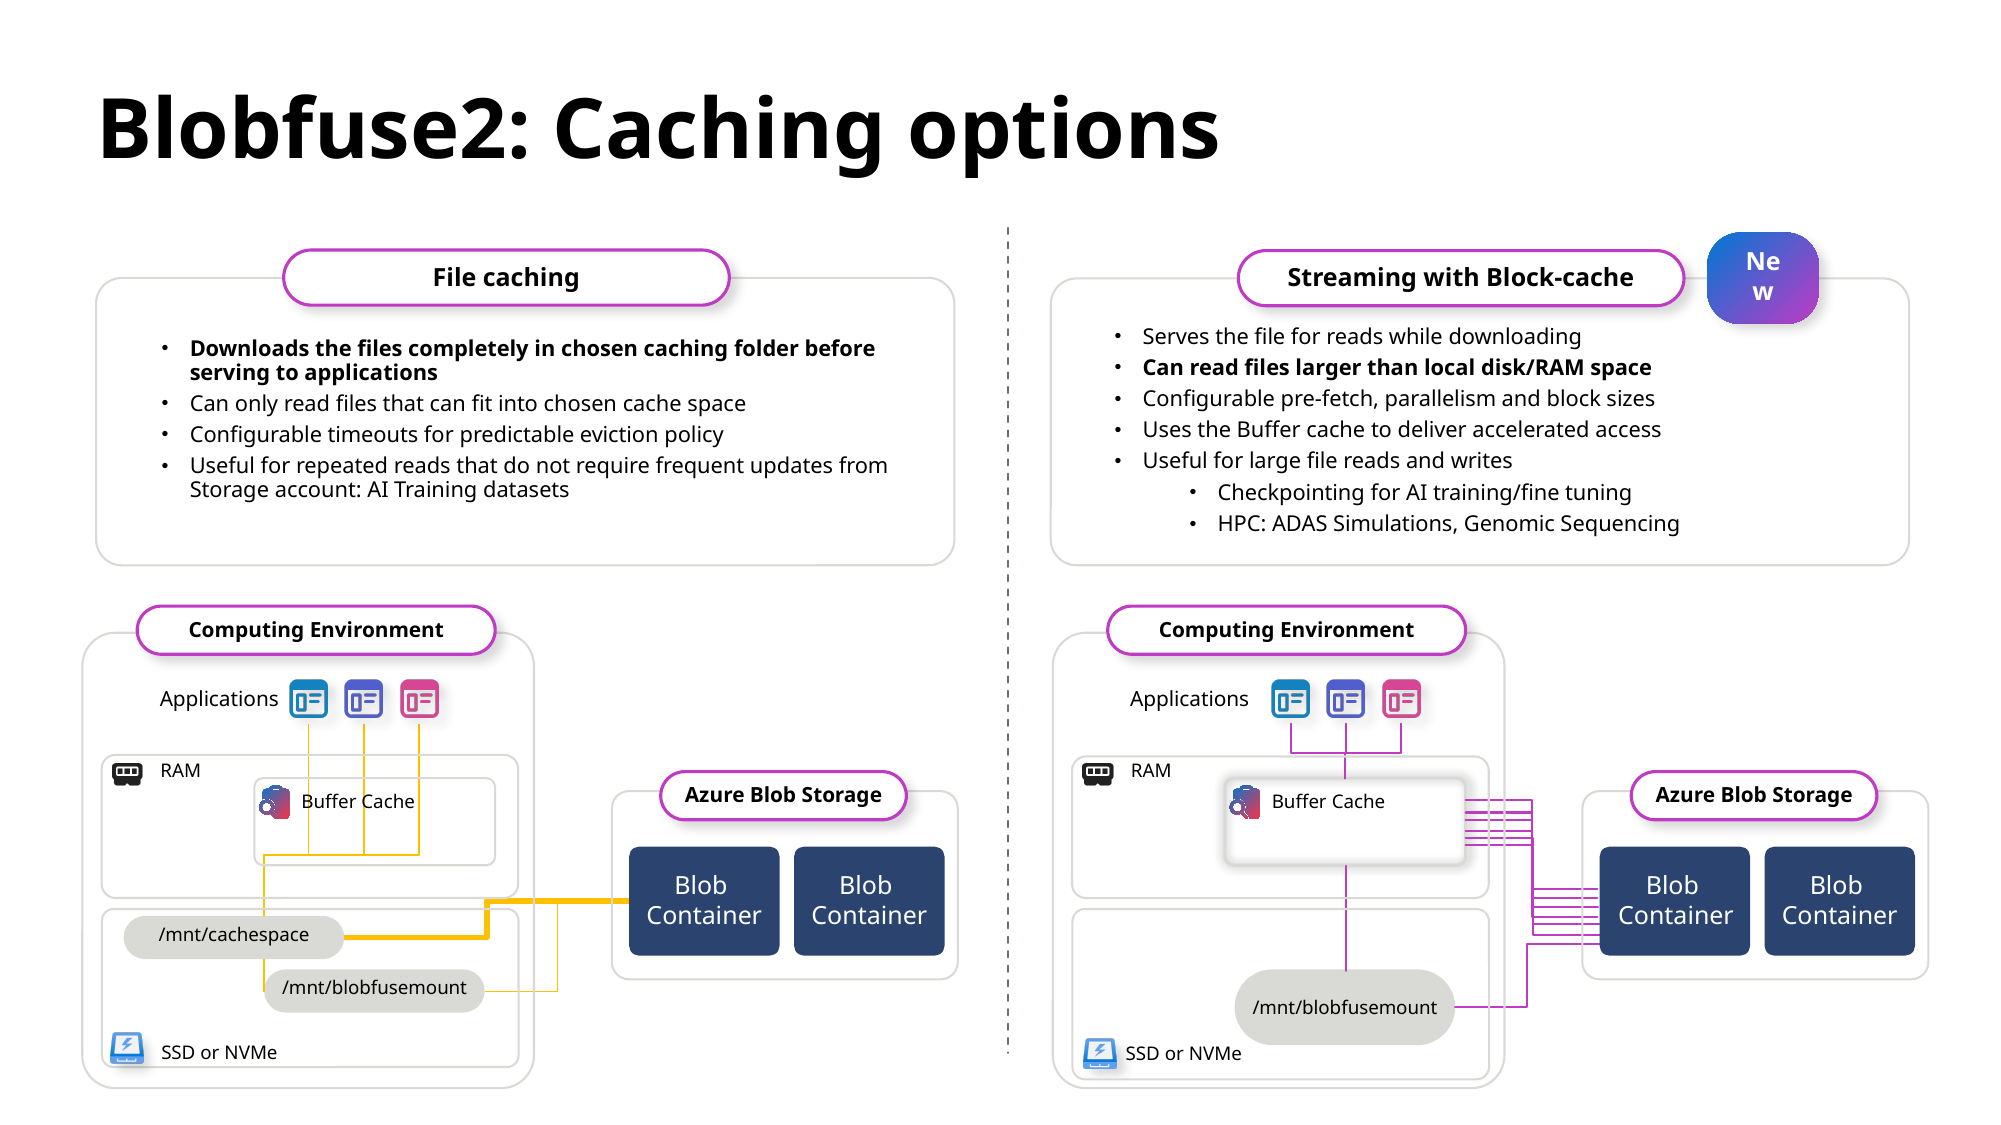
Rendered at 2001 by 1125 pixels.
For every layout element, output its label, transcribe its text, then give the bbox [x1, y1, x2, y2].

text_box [82, 605, 535, 1089]
text_box Serves the file for reads while downloading Can read files larger than local disk/RAM space Configurable pre-fetch, parallelism and block sizes Uses the Buffer cache to deliver accelerated access Useful for large file reads and writes Checkpointing for AI training/fine tuning HPC: ADAS Simulations, Genomic Sequencing [1099, 318, 1892, 544]
text_box New [1707, 232, 1819, 318]
text_box File caching [283, 249, 730, 306]
text_box [95, 277, 956, 567]
title Blobfuse2: Caching options [96, 75, 1904, 263]
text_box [611, 771, 959, 980]
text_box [1052, 605, 1505, 1089]
text_box [1049, 277, 1910, 567]
text_box Downloads the files completely in chosen caching folder before serving to applications Can only read files that can fit into chosen cache space Configurable timeouts for predictable eviction policy Useful for repeated reads that do not require frequent updates from Storage account: AI Training datasets [146, 330, 935, 510]
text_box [1505, 943, 1600, 1008]
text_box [535, 900, 630, 992]
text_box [1505, 799, 1582, 936]
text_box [1582, 771, 1929, 980]
text_box Streaming with Block-cache [1238, 250, 1685, 306]
